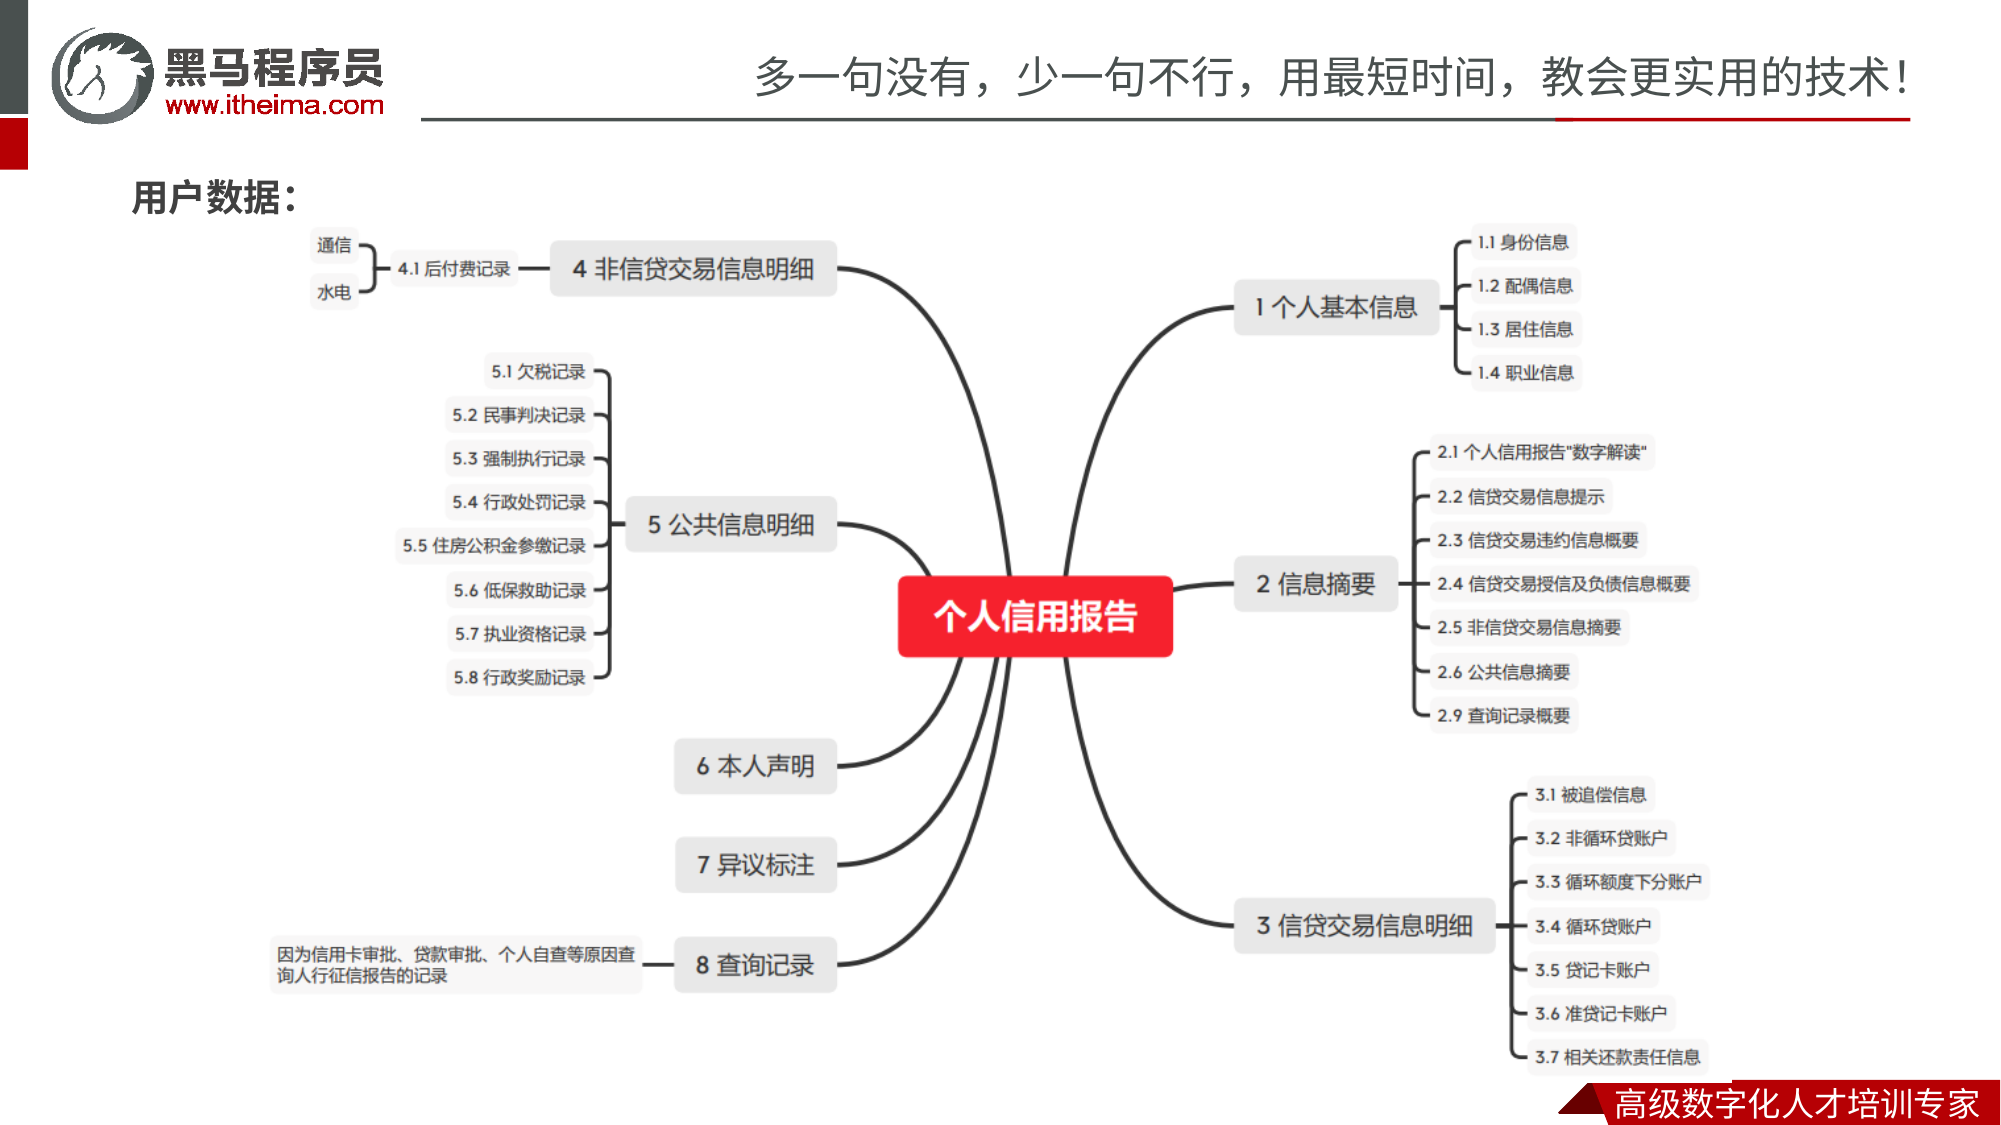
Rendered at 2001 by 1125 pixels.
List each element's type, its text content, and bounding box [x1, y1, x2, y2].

picture [268, 218, 1732, 1083]
picture [50, 26, 384, 125]
list 用户数据： [116, 154, 1880, 239]
